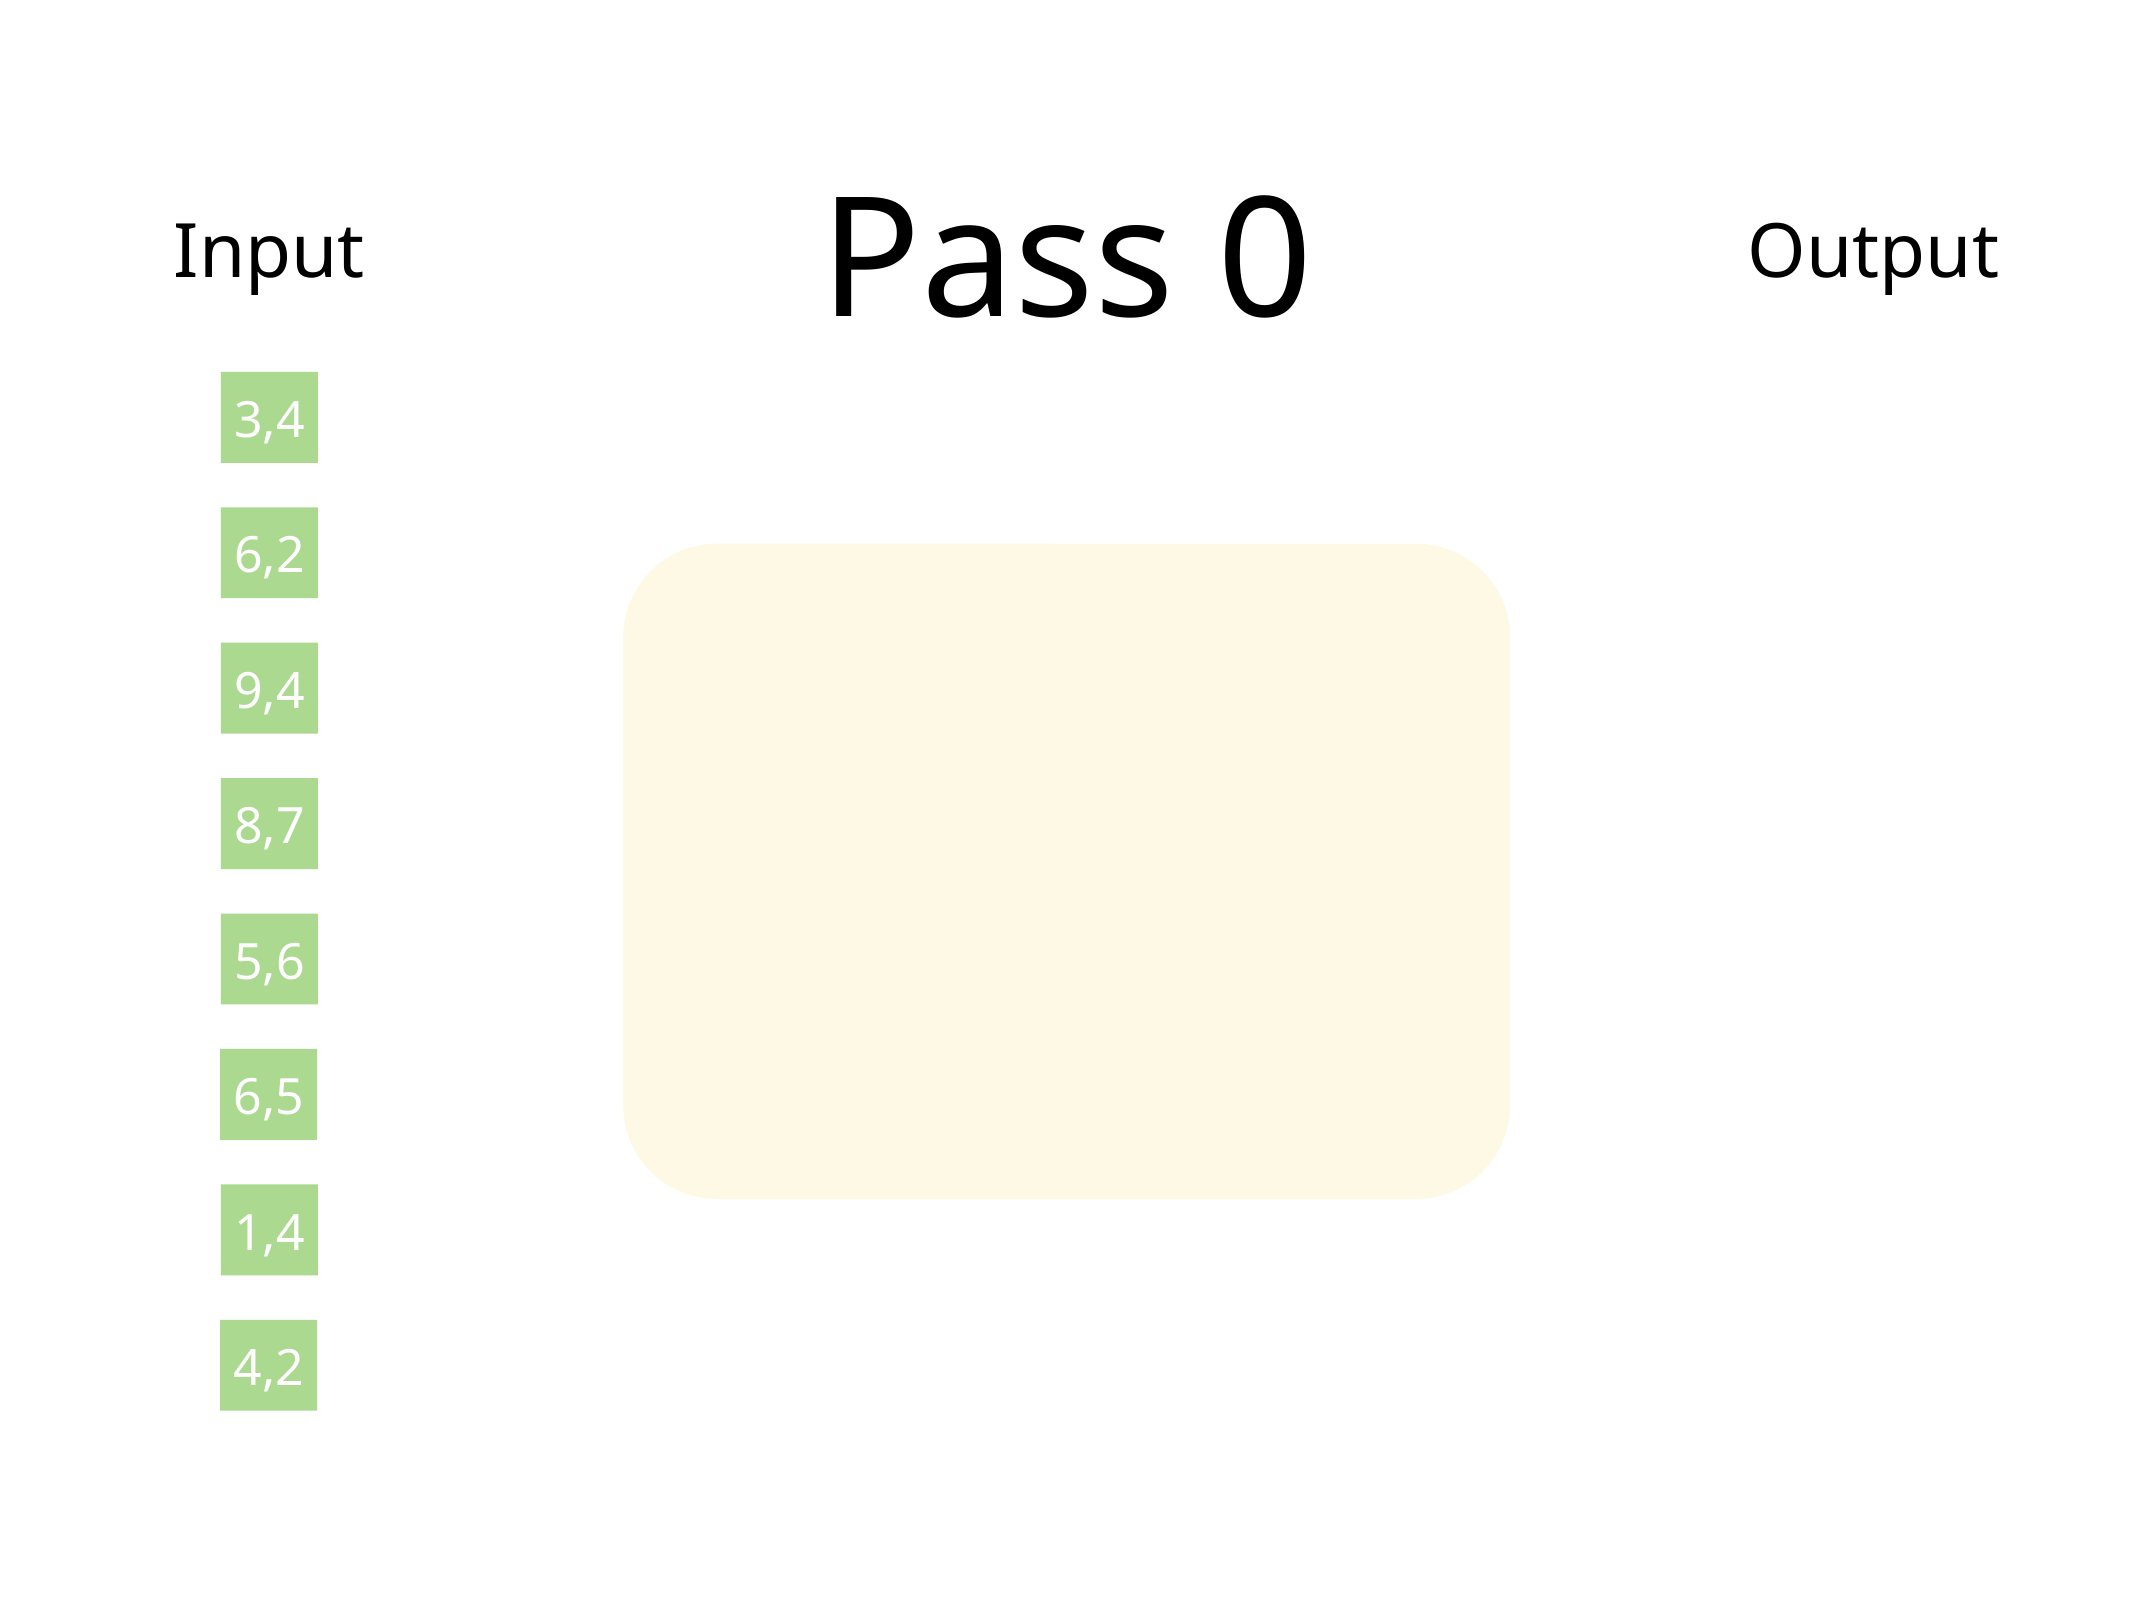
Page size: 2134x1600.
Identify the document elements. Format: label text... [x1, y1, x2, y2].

text_box 8,7 [220, 778, 318, 870]
text_box Output [1978, 194, 2008, 302]
text_box 1,4 [220, 1184, 318, 1276]
text_box 5,6 [220, 913, 318, 1005]
text_box 9,4 [220, 642, 318, 734]
text_box [623, 543, 1511, 1199]
text_box 6,5 [220, 1048, 318, 1140]
text_box 4,2 [220, 1319, 318, 1411]
text_box 3,4 [220, 428, 318, 463]
title Pass 0 [155, 72, 1978, 428]
text_box 6,2 [220, 507, 318, 599]
